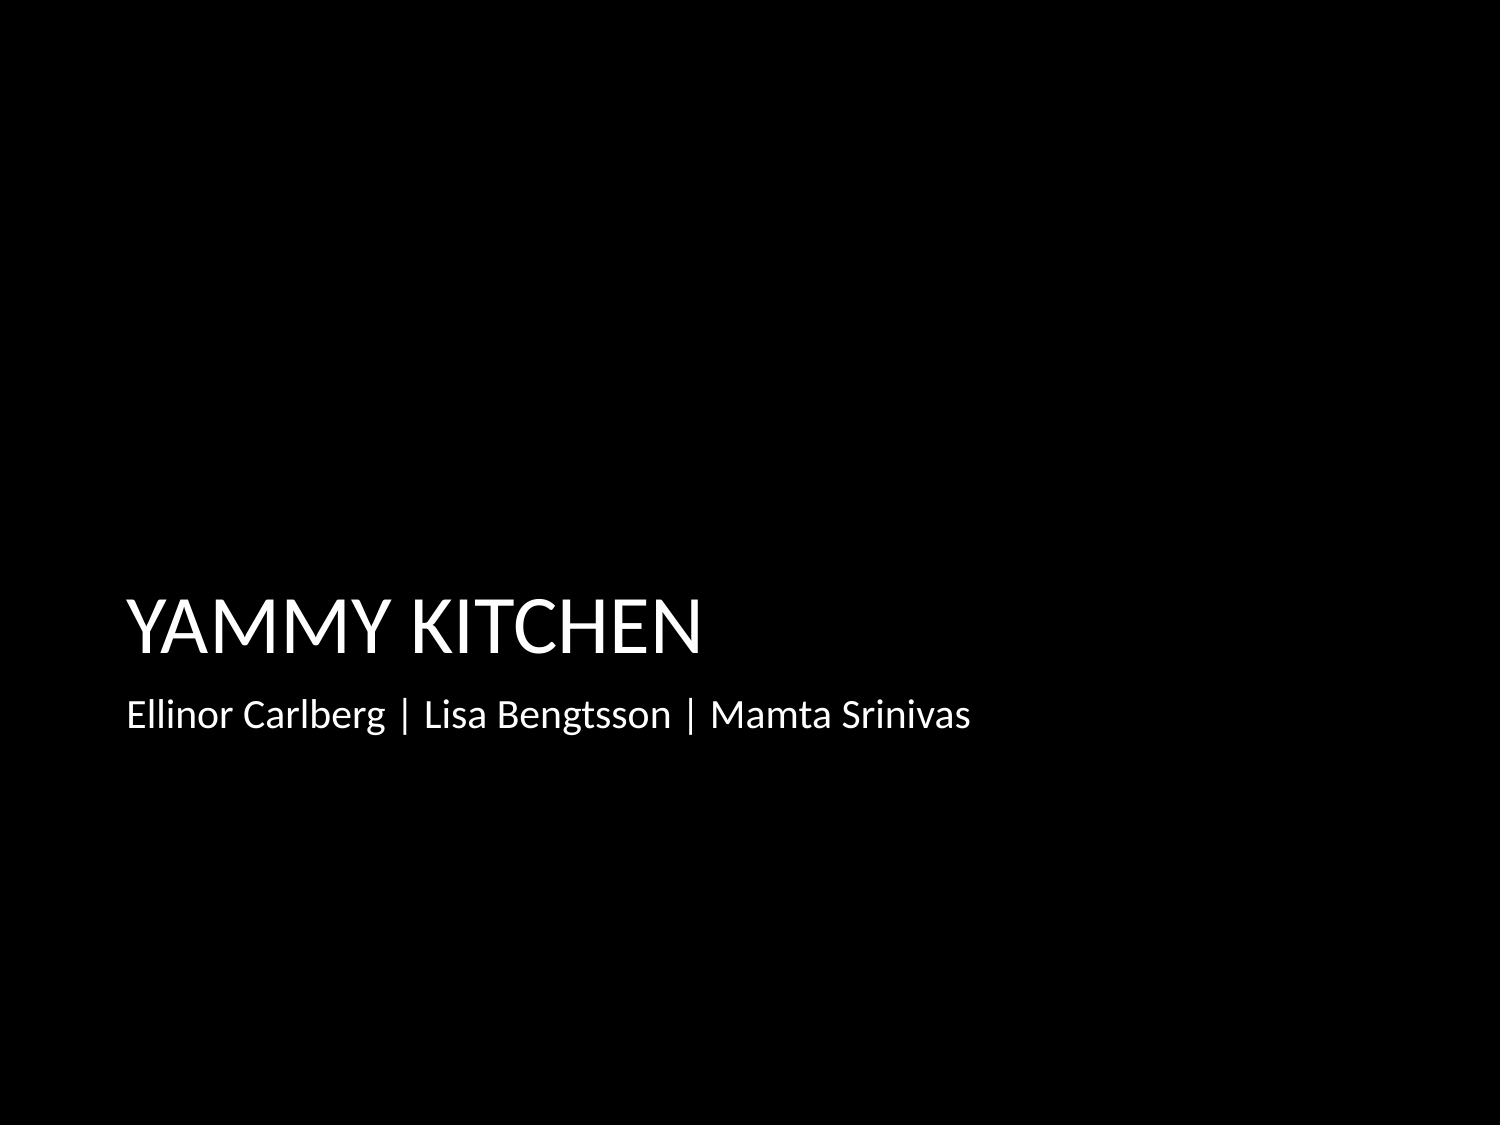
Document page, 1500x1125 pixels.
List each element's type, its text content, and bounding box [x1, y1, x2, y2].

list Ellinor Carlberg | Lisa Bengtsson | Mamta Srinivas [111, 684, 1387, 804]
title YAMMY KITCHEN [111, 562, 1387, 684]
